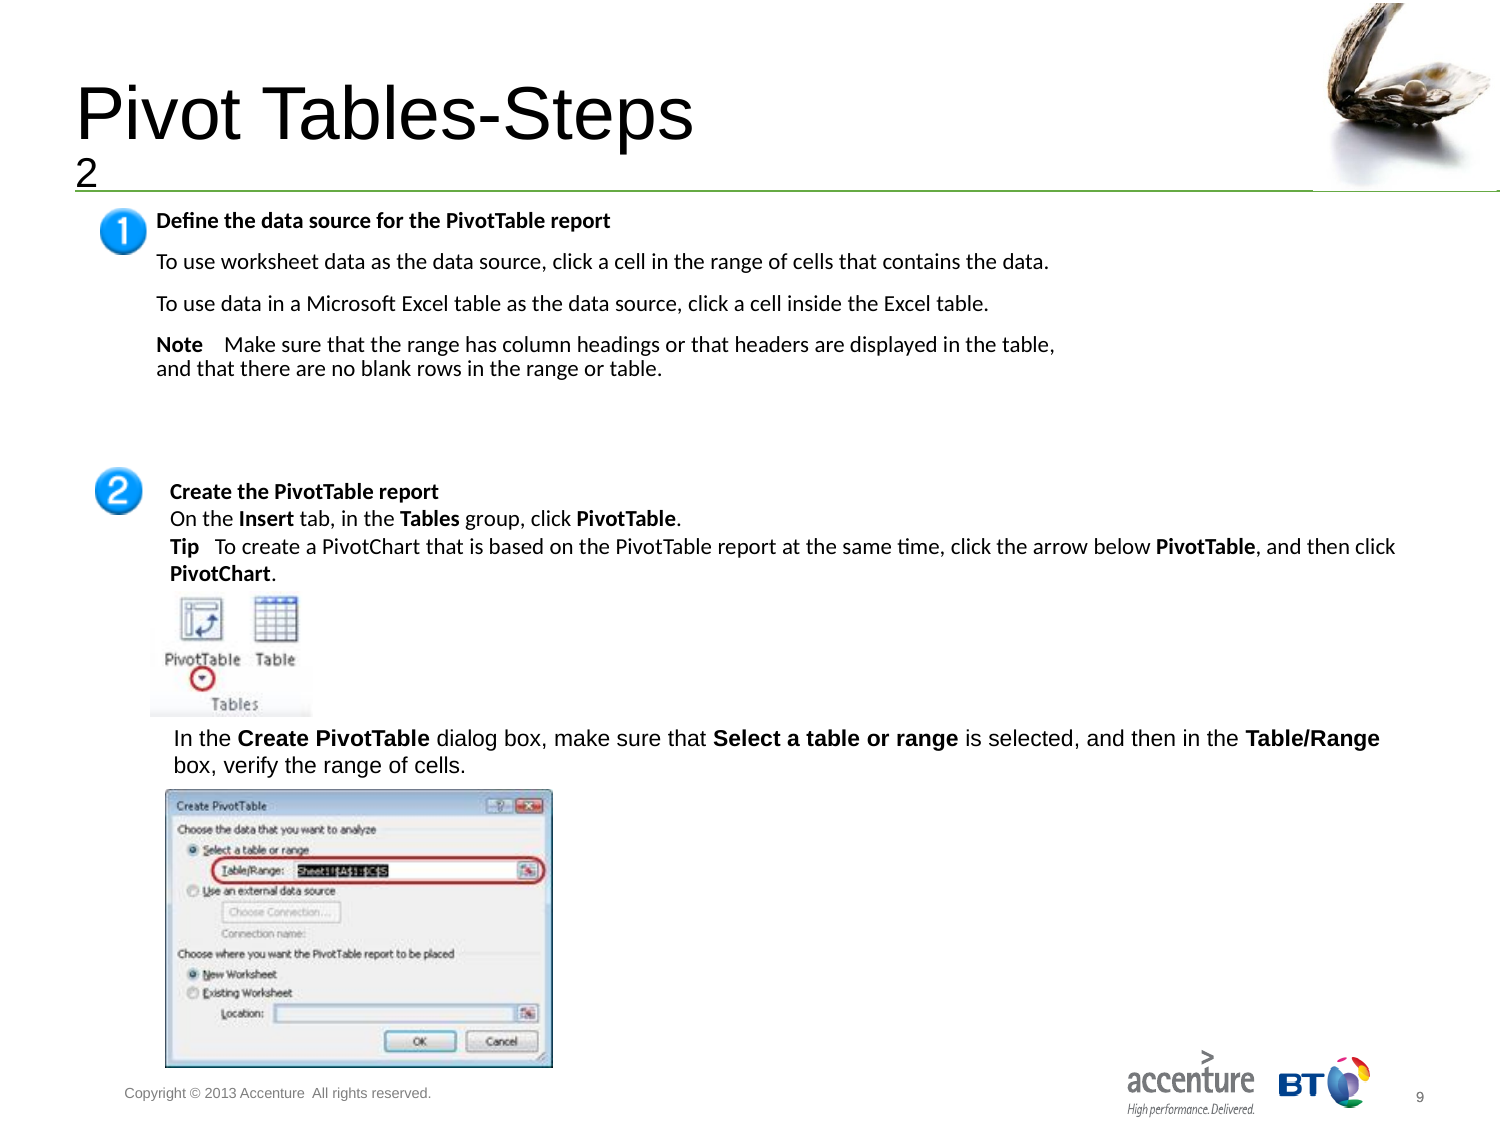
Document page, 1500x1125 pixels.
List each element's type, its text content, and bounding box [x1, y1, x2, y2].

picture [150, 590, 314, 717]
table_header Define the data source for the PivotTable report To use worksheet data as the data source, click a cell in the range of cells that contains the data. To use data in a Microsoft Excel table as the data source, click a cell inside the Excel table. Note Make sure that the range has column headings or that headers are displayed in the table, and that there are no blank rows in the range or table. [155, 208, 1057, 384]
picture [100, 207, 156, 256]
picture [95, 467, 151, 516]
picture [1313, 3, 1497, 191]
text_box In the Create PivotTable dialog box, make sure that Select a table or range is selected, and then in the Table/Range box, verify the range of cells. [158, 715, 1435, 786]
picture [1279, 1057, 1370, 1108]
title Pivot Tables-Steps 2 [75, 45, 1425, 197]
picture [165, 788, 554, 1068]
text_box Create the PivotTable report On the Insert tab, in the Tables group, click PivotTable. Tip To create a PivotChart that is based on the PivotTable report at the same time, click the arrow below PivotTable, and then click PivotChart. [154, 468, 1431, 639]
